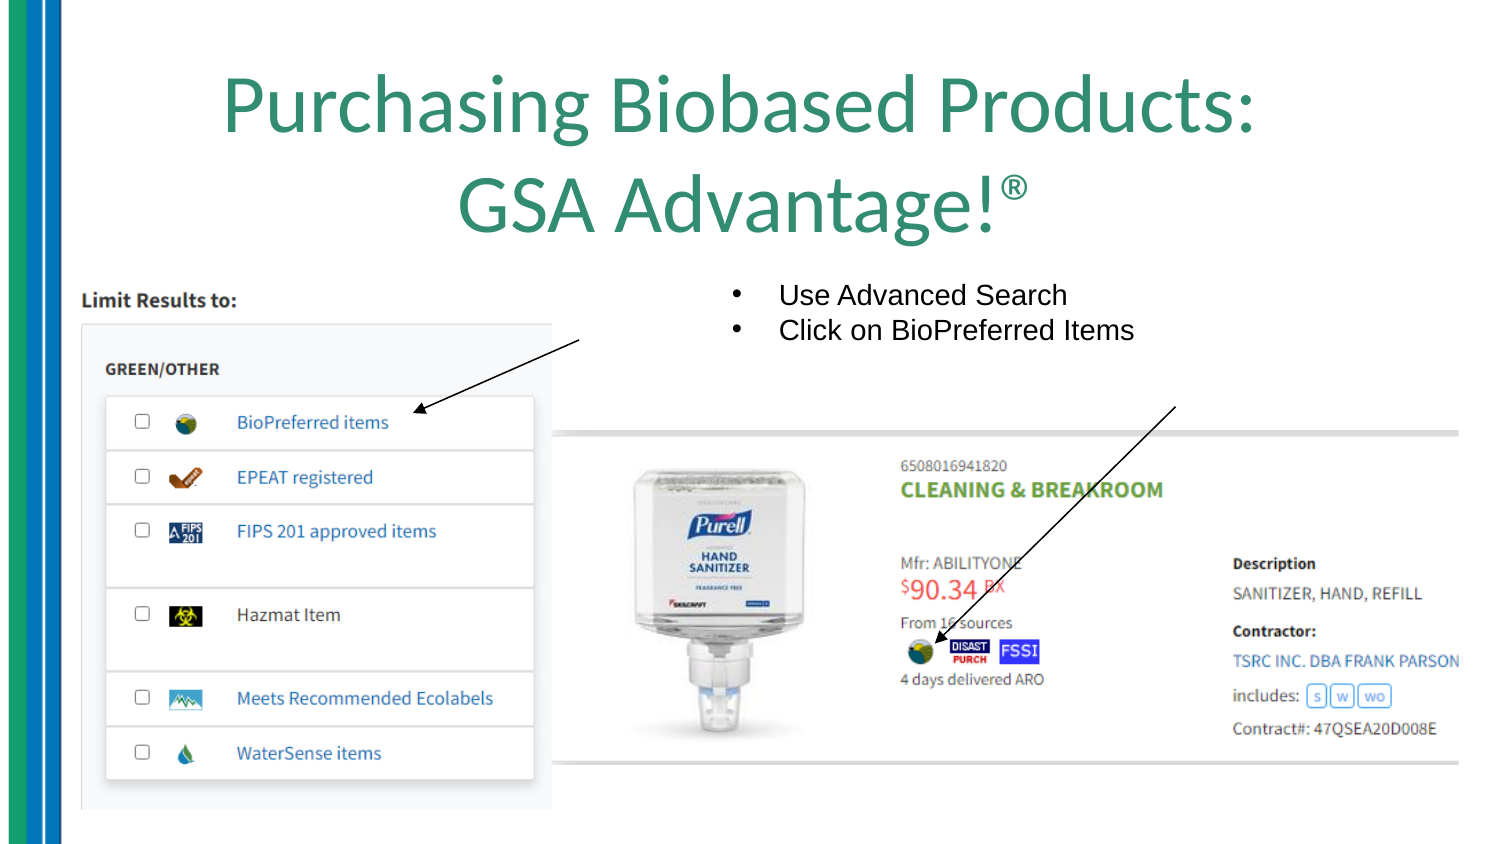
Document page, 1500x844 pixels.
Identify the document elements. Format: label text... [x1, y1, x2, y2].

picture [0, 0, 26, 844]
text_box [412, 339, 580, 414]
picture [29, 0, 1500, 844]
title Purchasing Biobased Products: GSA Advantage!® [75, 33, 1425, 175]
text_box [934, 406, 1176, 644]
text_box Use Advanced Search Click on BioPreferred Items [716, 268, 1384, 354]
